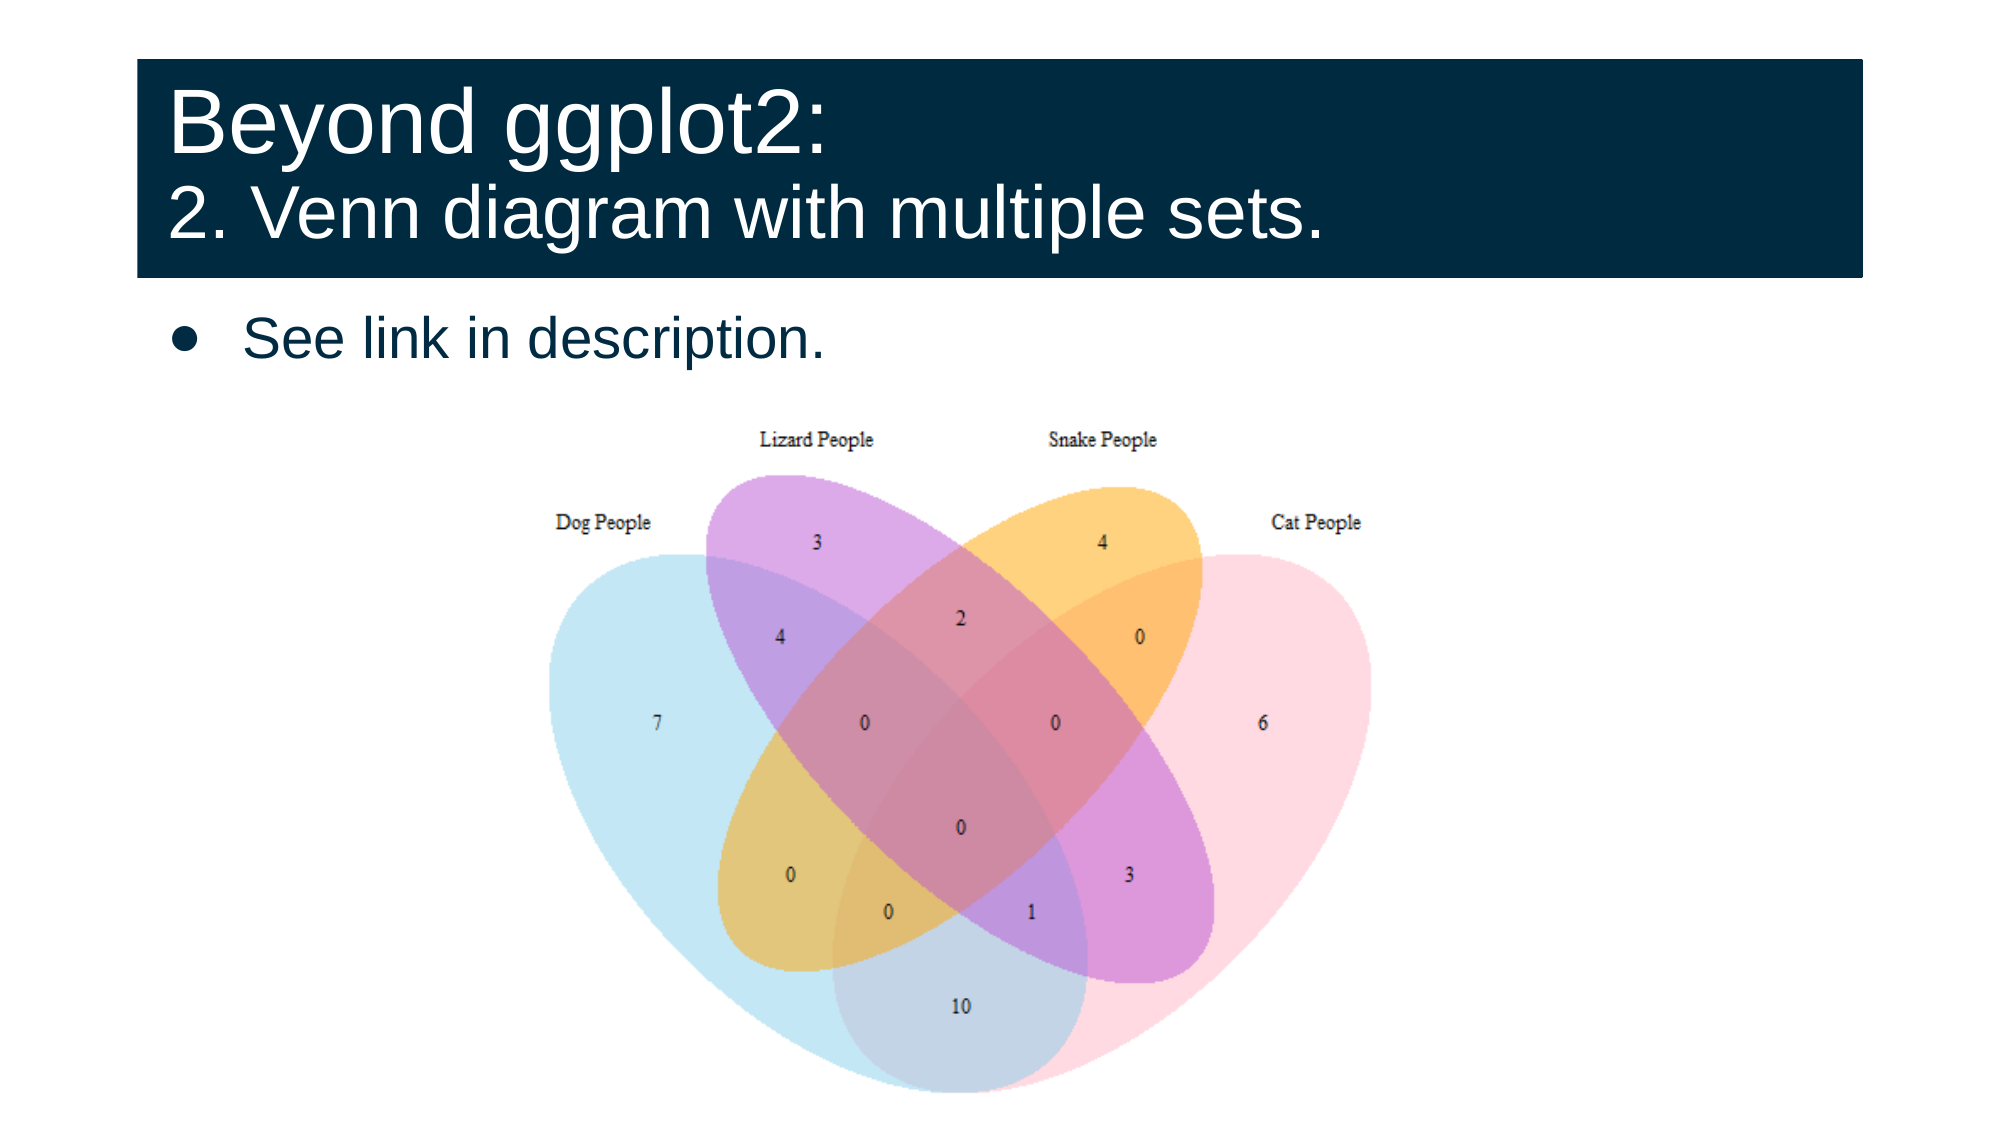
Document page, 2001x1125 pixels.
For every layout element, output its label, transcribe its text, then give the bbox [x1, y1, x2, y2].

title Beyond ggplot2: 2. Venn diagram with multiple sets. [137, 59, 1863, 278]
picture [548, 371, 1400, 1105]
list See link in description. [137, 307, 1863, 946]
